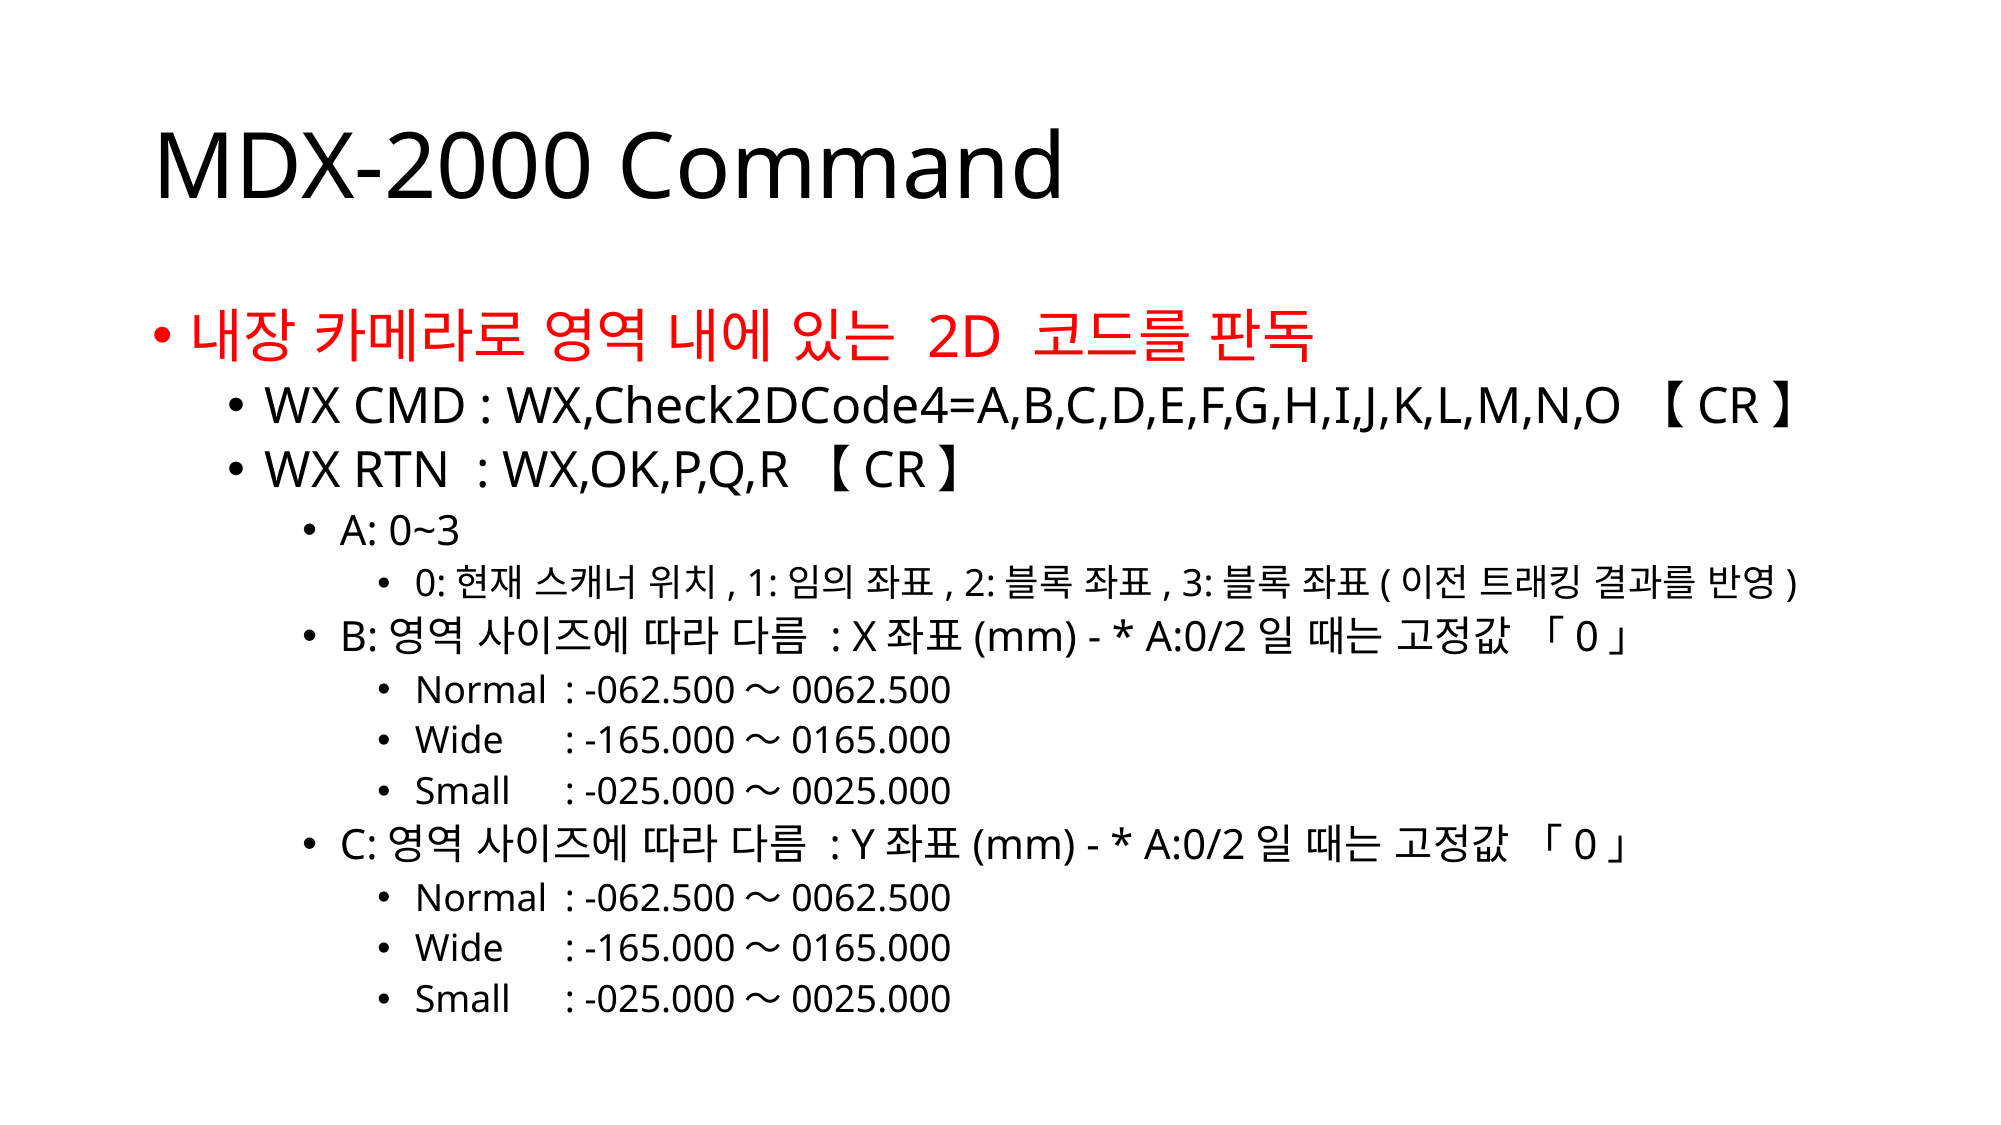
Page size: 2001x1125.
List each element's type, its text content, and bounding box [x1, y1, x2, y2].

list 내장 카메라로 영역 내에 있는 2D 코드를 판독 WX CMD : WX,Check2DCode4=A,B,C,D,E,F,G,H,I,J,K,L,M,N,O【CR】 WX RTN : WX,OK,P,Q,R【CR】 A: 0~3 0:현재 스캐너 위치, 1:임의 좌표, 2:블록 좌표, 3:블록 좌표(이전 트래킹 결과를 반영) B:영역 사이즈에 따라 다름 : X좌표(mm) - * A:0/2일 때는 고정값 「0」 Normal : -062.500～0062.500 Wide : -165.000～0165.000 Small : -025.000～0025.000 C:영역 사이즈에 따라 다름 : Y좌표(mm) - * A:0/2일 때는 고정값 「0」 Normal : -062.500～0062.500 Wide : -165.000～0165.000 Small : -025.000～0025.000 [137, 299, 1863, 1093]
title MDX-2000 Command [137, 59, 1863, 278]
